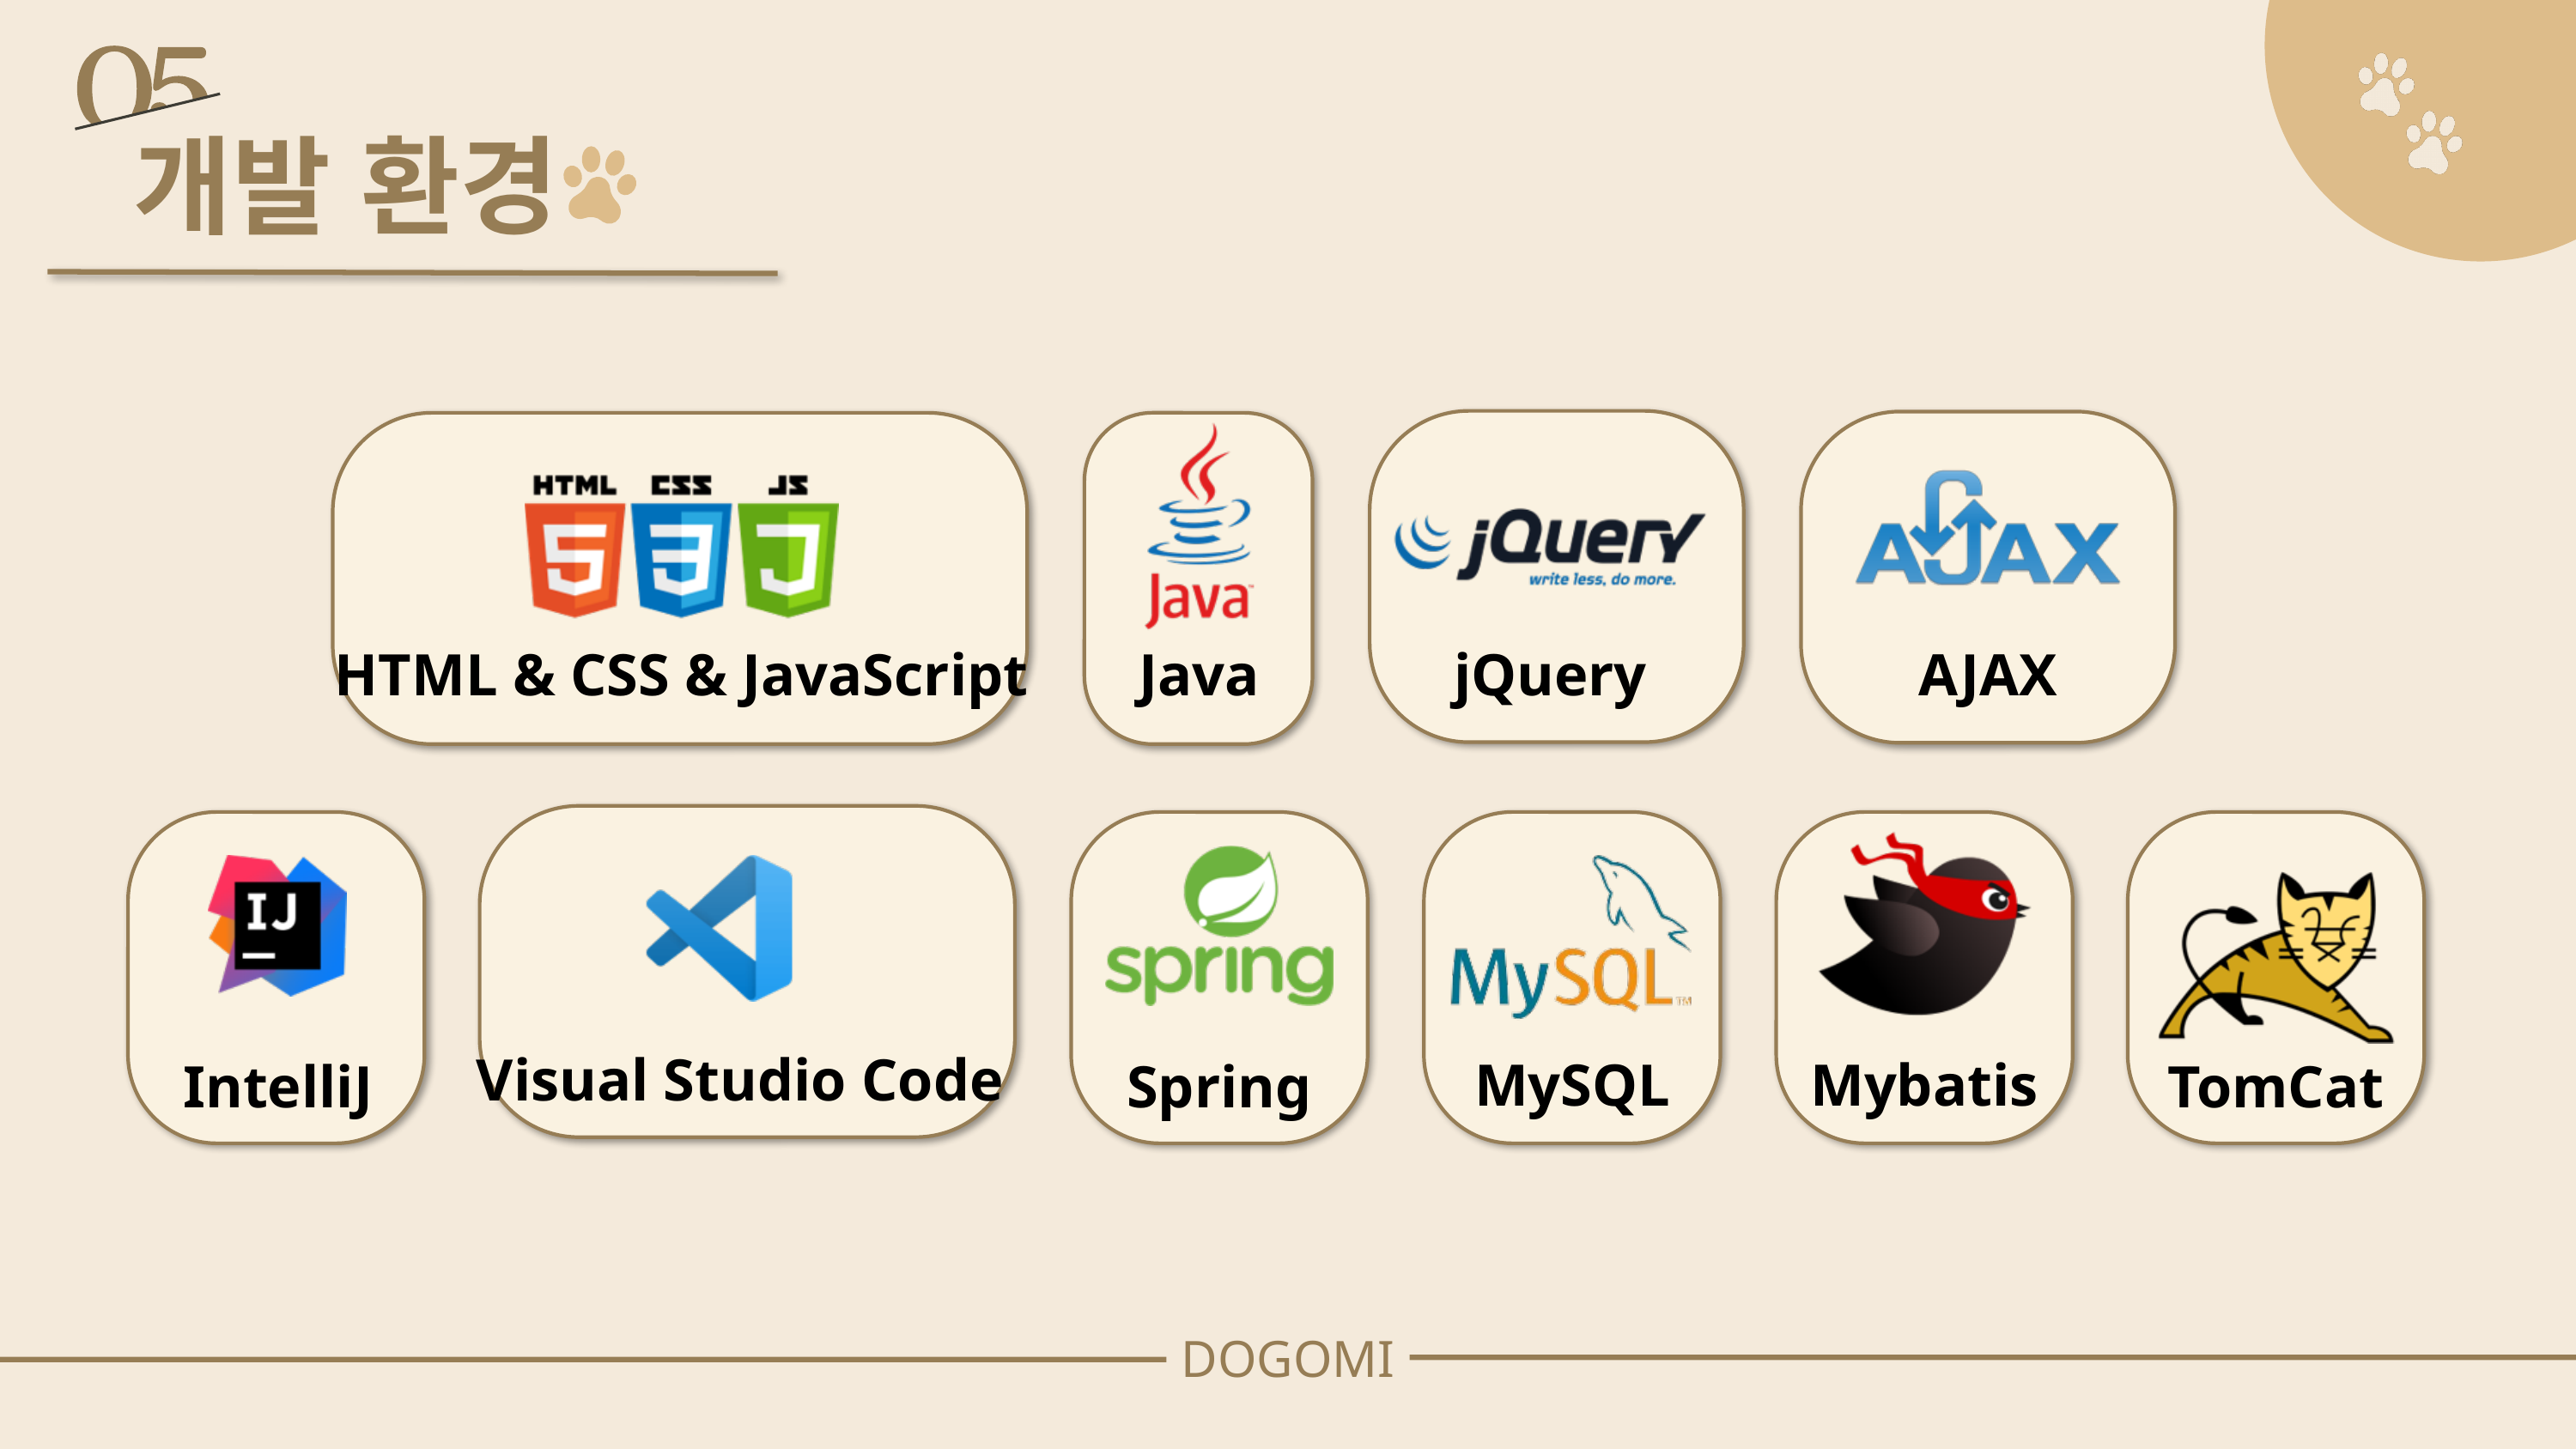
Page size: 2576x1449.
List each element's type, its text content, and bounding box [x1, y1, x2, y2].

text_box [1016, 421, 1383, 715]
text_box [563, 145, 636, 222]
text_box [477, 803, 1018, 1096]
text_box [368, 723, 993, 746]
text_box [1104, 845, 1334, 1127]
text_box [2264, 0, 2576, 262]
text_box [1069, 809, 1370, 1124]
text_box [1807, 805, 2043, 1125]
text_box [75, 45, 221, 130]
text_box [355, 455, 1009, 715]
text_box [1774, 835, 1802, 1120]
text_box [2171, 1133, 2381, 1145]
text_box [179, 854, 377, 1127]
text_box [1422, 809, 1722, 1112]
text_box [531, 1127, 963, 1139]
text_box [125, 809, 427, 1145]
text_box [495, 854, 987, 1121]
text_box [1113, 1132, 1326, 1145]
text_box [1446, 845, 1699, 1125]
text_box [344, 677, 350, 705]
text_box DOGOMI [1169, 1337, 1407, 1387]
text_box [2125, 809, 2427, 1119]
text_box [1464, 1131, 1680, 1145]
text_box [1380, 453, 1722, 715]
text_box [2047, 835, 2075, 1120]
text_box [1848, 459, 2128, 715]
text_box [1799, 409, 2178, 745]
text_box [2157, 871, 2395, 1127]
text_box 개발 환경 [120, 112, 572, 254]
text_box [990, 1100, 995, 1106]
text_box [1388, 409, 1746, 703]
text_box [1818, 1132, 2031, 1145]
picture [2343, 47, 2474, 178]
text_box [1099, 722, 1297, 746]
text_box [1406, 722, 1708, 744]
text_box [1120, 410, 1277, 419]
text_box [331, 410, 1012, 685]
